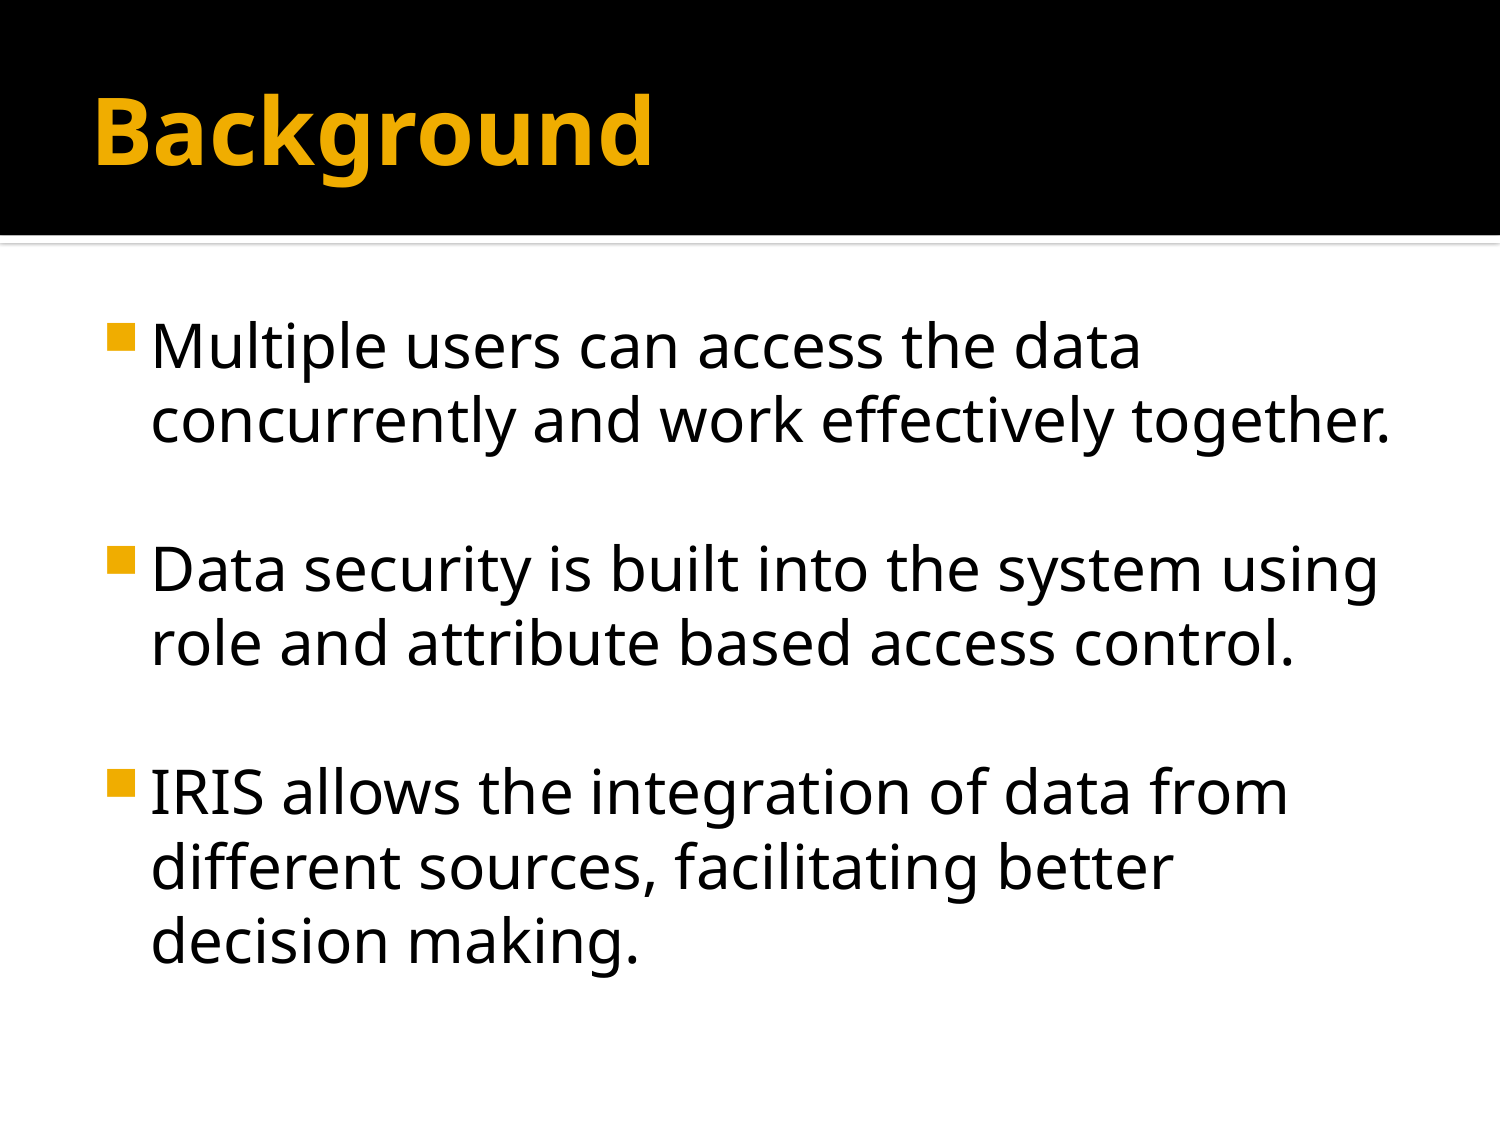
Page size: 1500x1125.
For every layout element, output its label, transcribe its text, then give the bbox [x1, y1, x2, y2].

title Background [75, 25, 1425, 231]
list Multiple users can access the data concurrently and work effectively together. Data security is built into the system using role and attribute based access control. IRIS allows the integration of data from different sources, facilitating better decision making. [75, 291, 1425, 1050]
